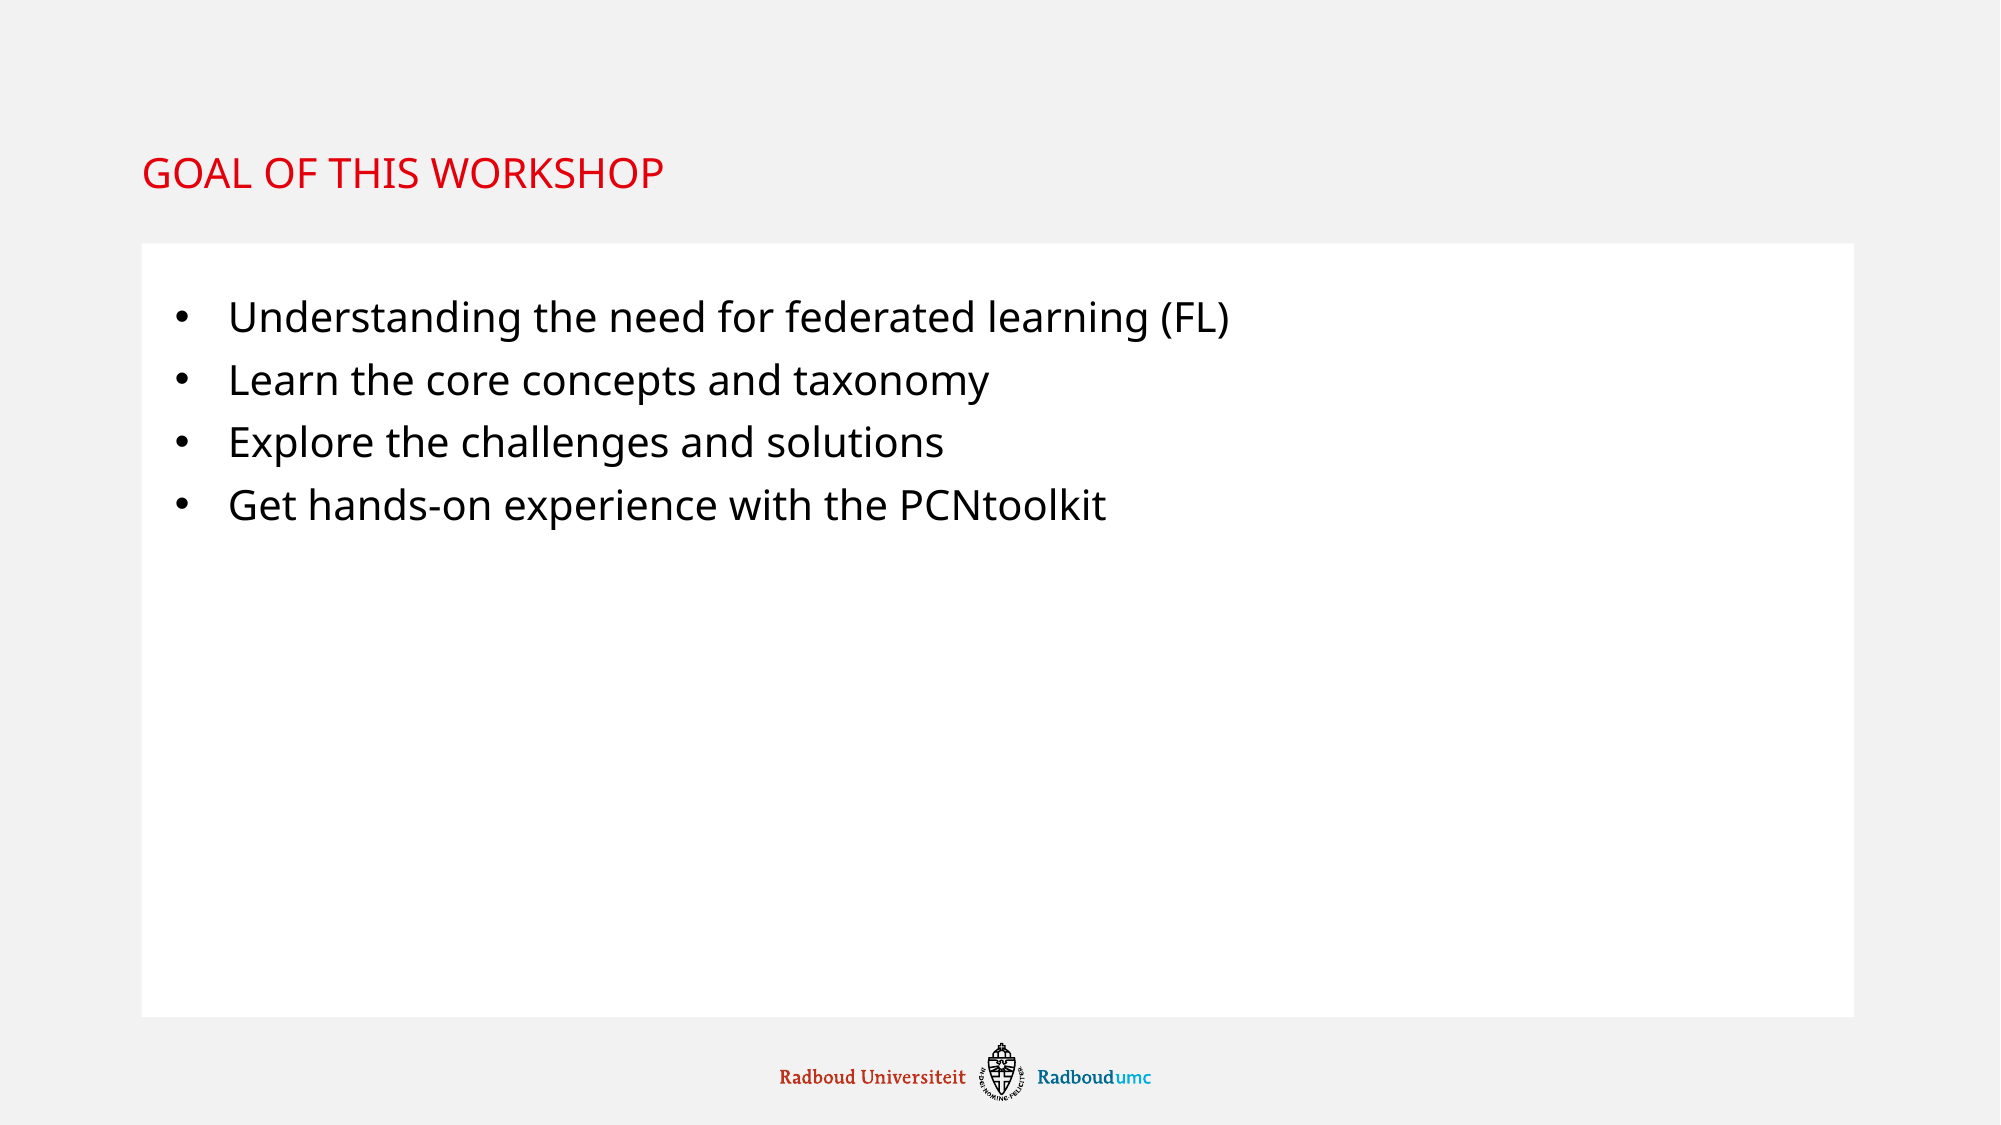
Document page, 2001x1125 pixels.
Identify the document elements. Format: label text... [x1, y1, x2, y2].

title Goal of this workshop [141, 146, 1855, 195]
list Understanding the need for federated learning (FL) Learn the core concepts and taxonomy Explore the challenges and solutions Get hands-on experience with the PCNtoolkit [174, 291, 1826, 982]
